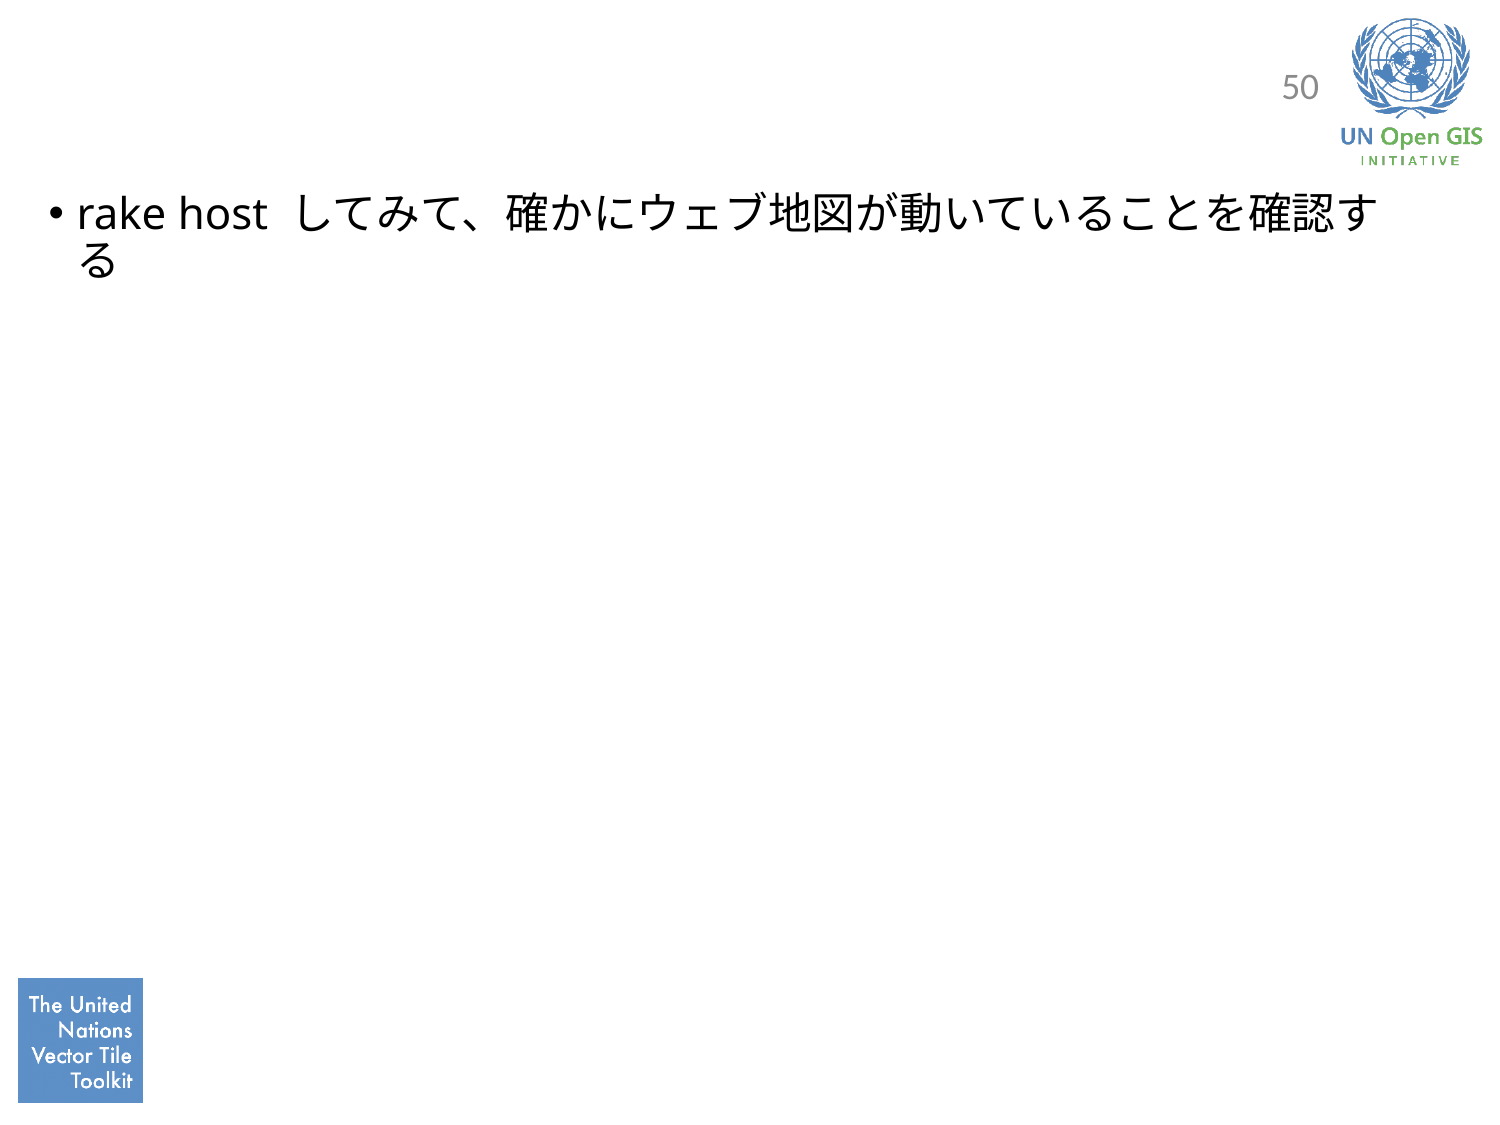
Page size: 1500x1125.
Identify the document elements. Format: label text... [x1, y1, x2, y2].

list rake host してみて、確かにウェブ地図が動いていることを確認する [33, 183, 1397, 1014]
slide_number 50 [1240, 54, 1335, 115]
picture [1319, 0, 1500, 184]
picture [18, 978, 143, 1103]
